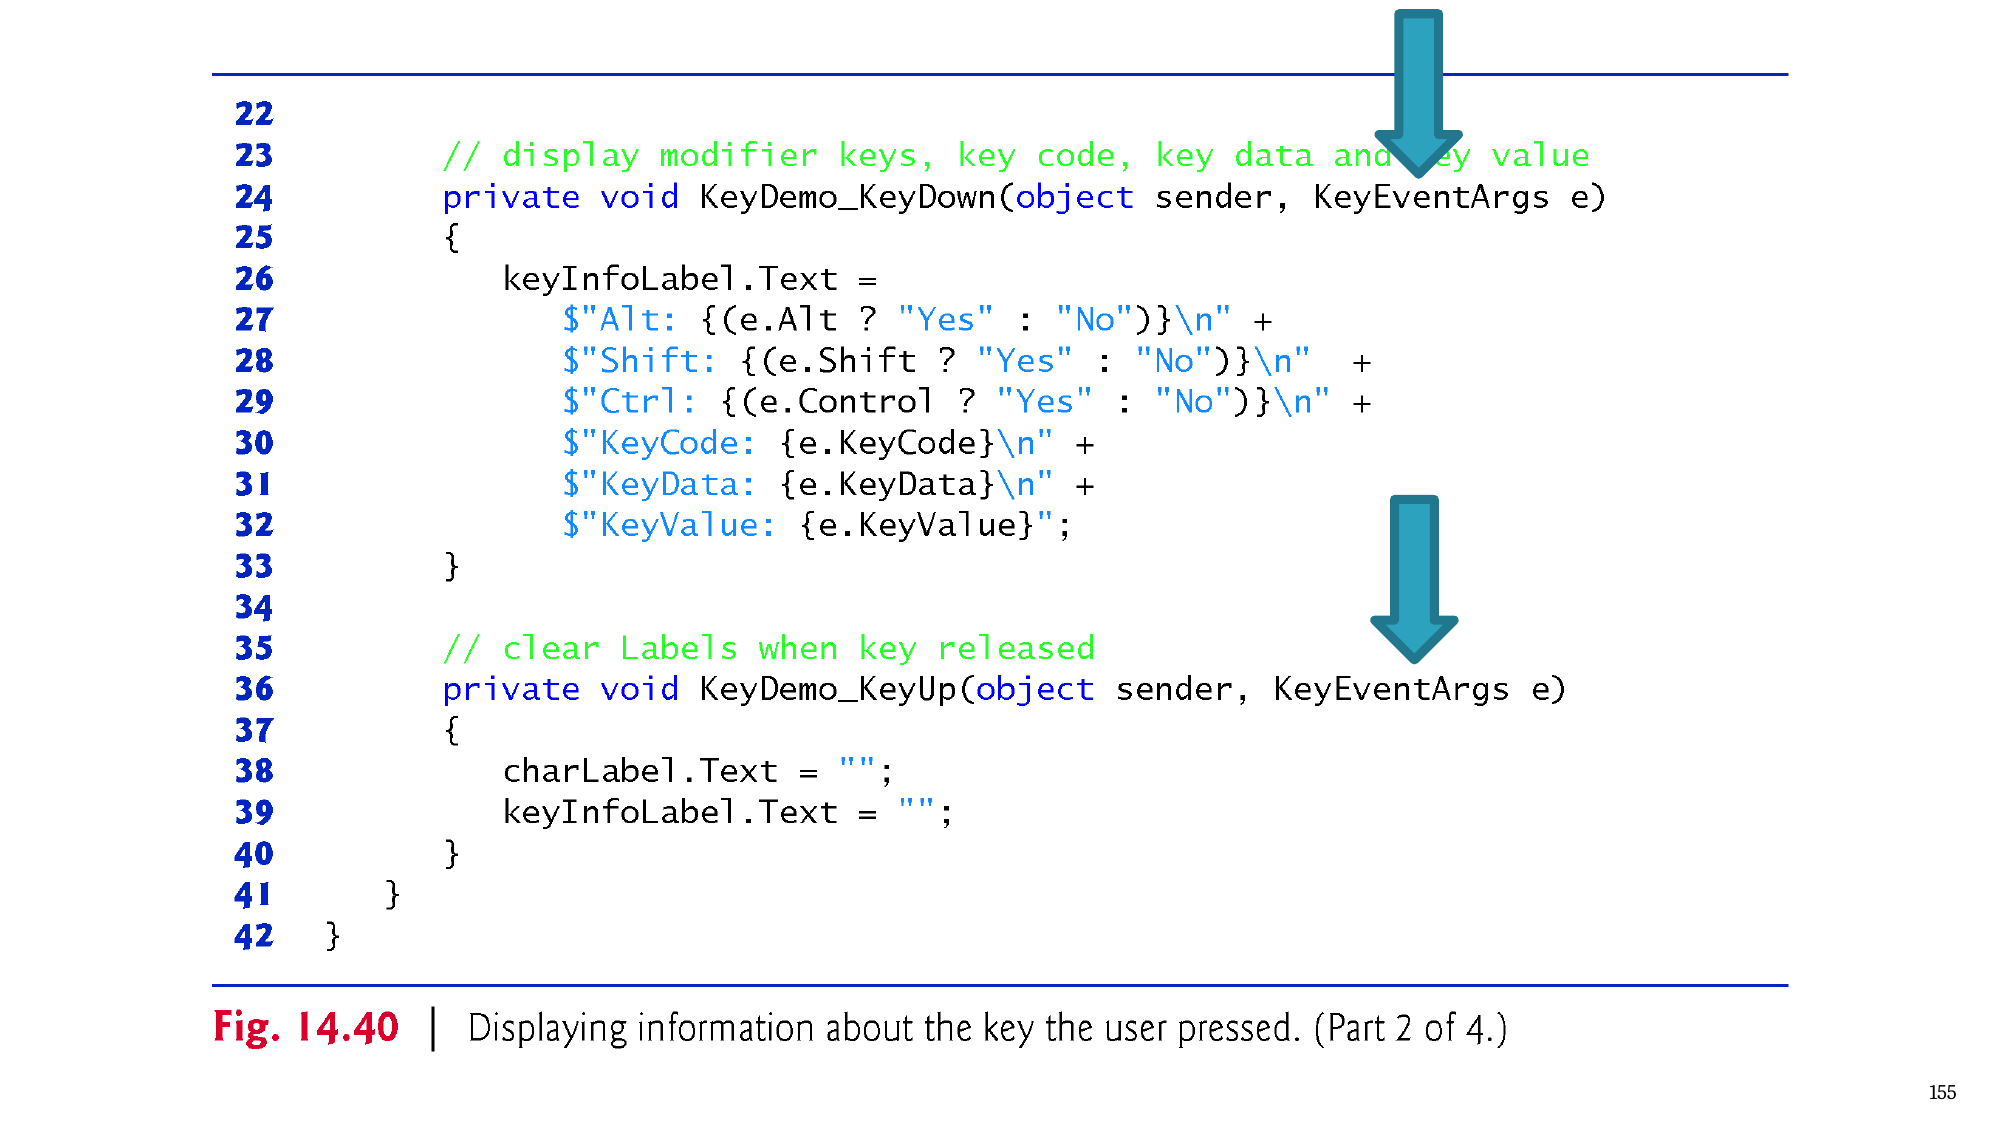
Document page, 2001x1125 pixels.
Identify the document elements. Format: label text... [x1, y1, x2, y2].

picture [138, 0, 1862, 1125]
slide_number 155 [1891, 1051, 1972, 1112]
